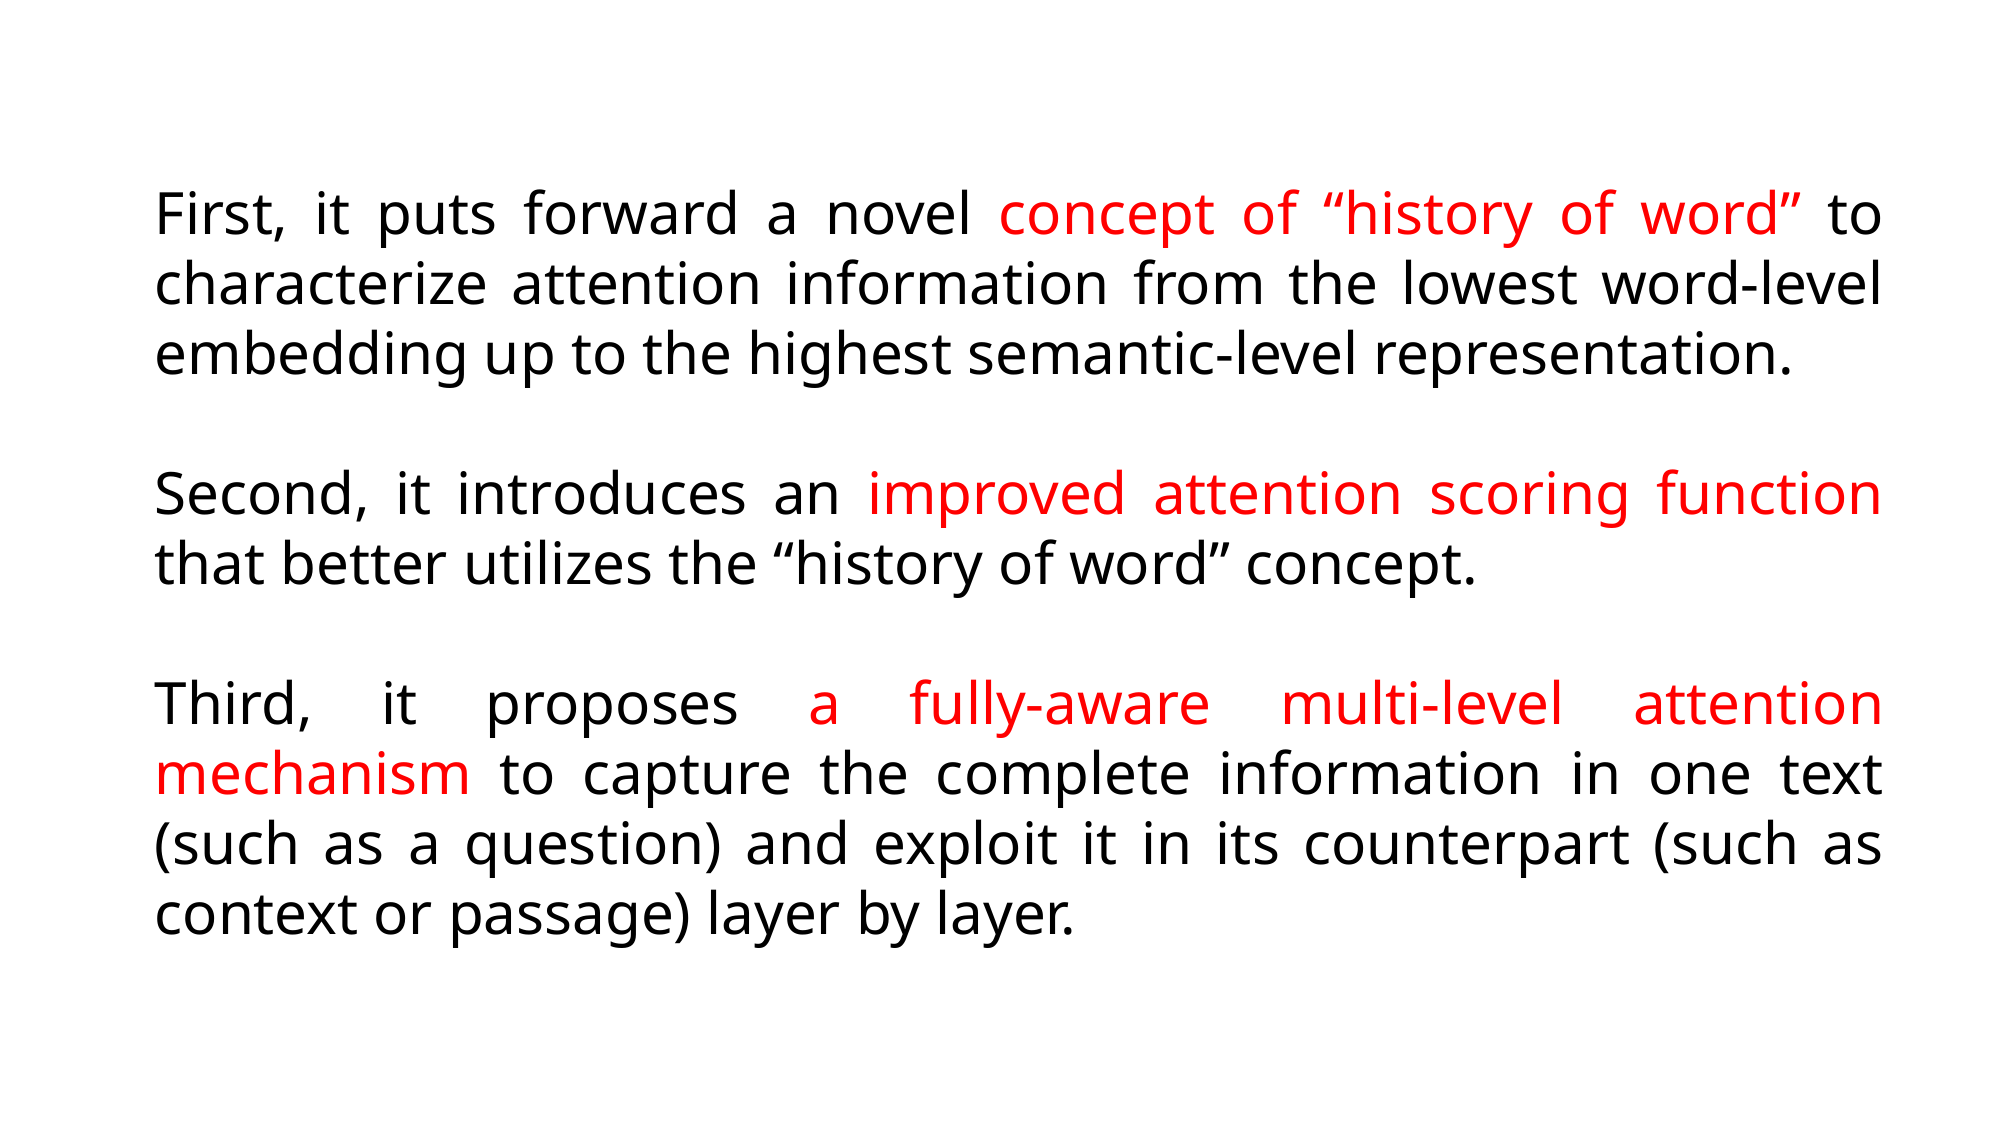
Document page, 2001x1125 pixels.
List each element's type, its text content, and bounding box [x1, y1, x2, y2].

text_box First, it puts forward a novel concept of “history of word” to characterize attention information from the lowest word-level embedding up to the highest semantic-level representation. Second, it introduces an improved attention scoring function that better utilizes the “history of word” concept. Third, it proposes a fully-aware multi-level attention mechanism to capture the complete information in one text (such as a question) and exploit it in its counterpart (such as context or passage) layer by layer. [140, 168, 1899, 954]
